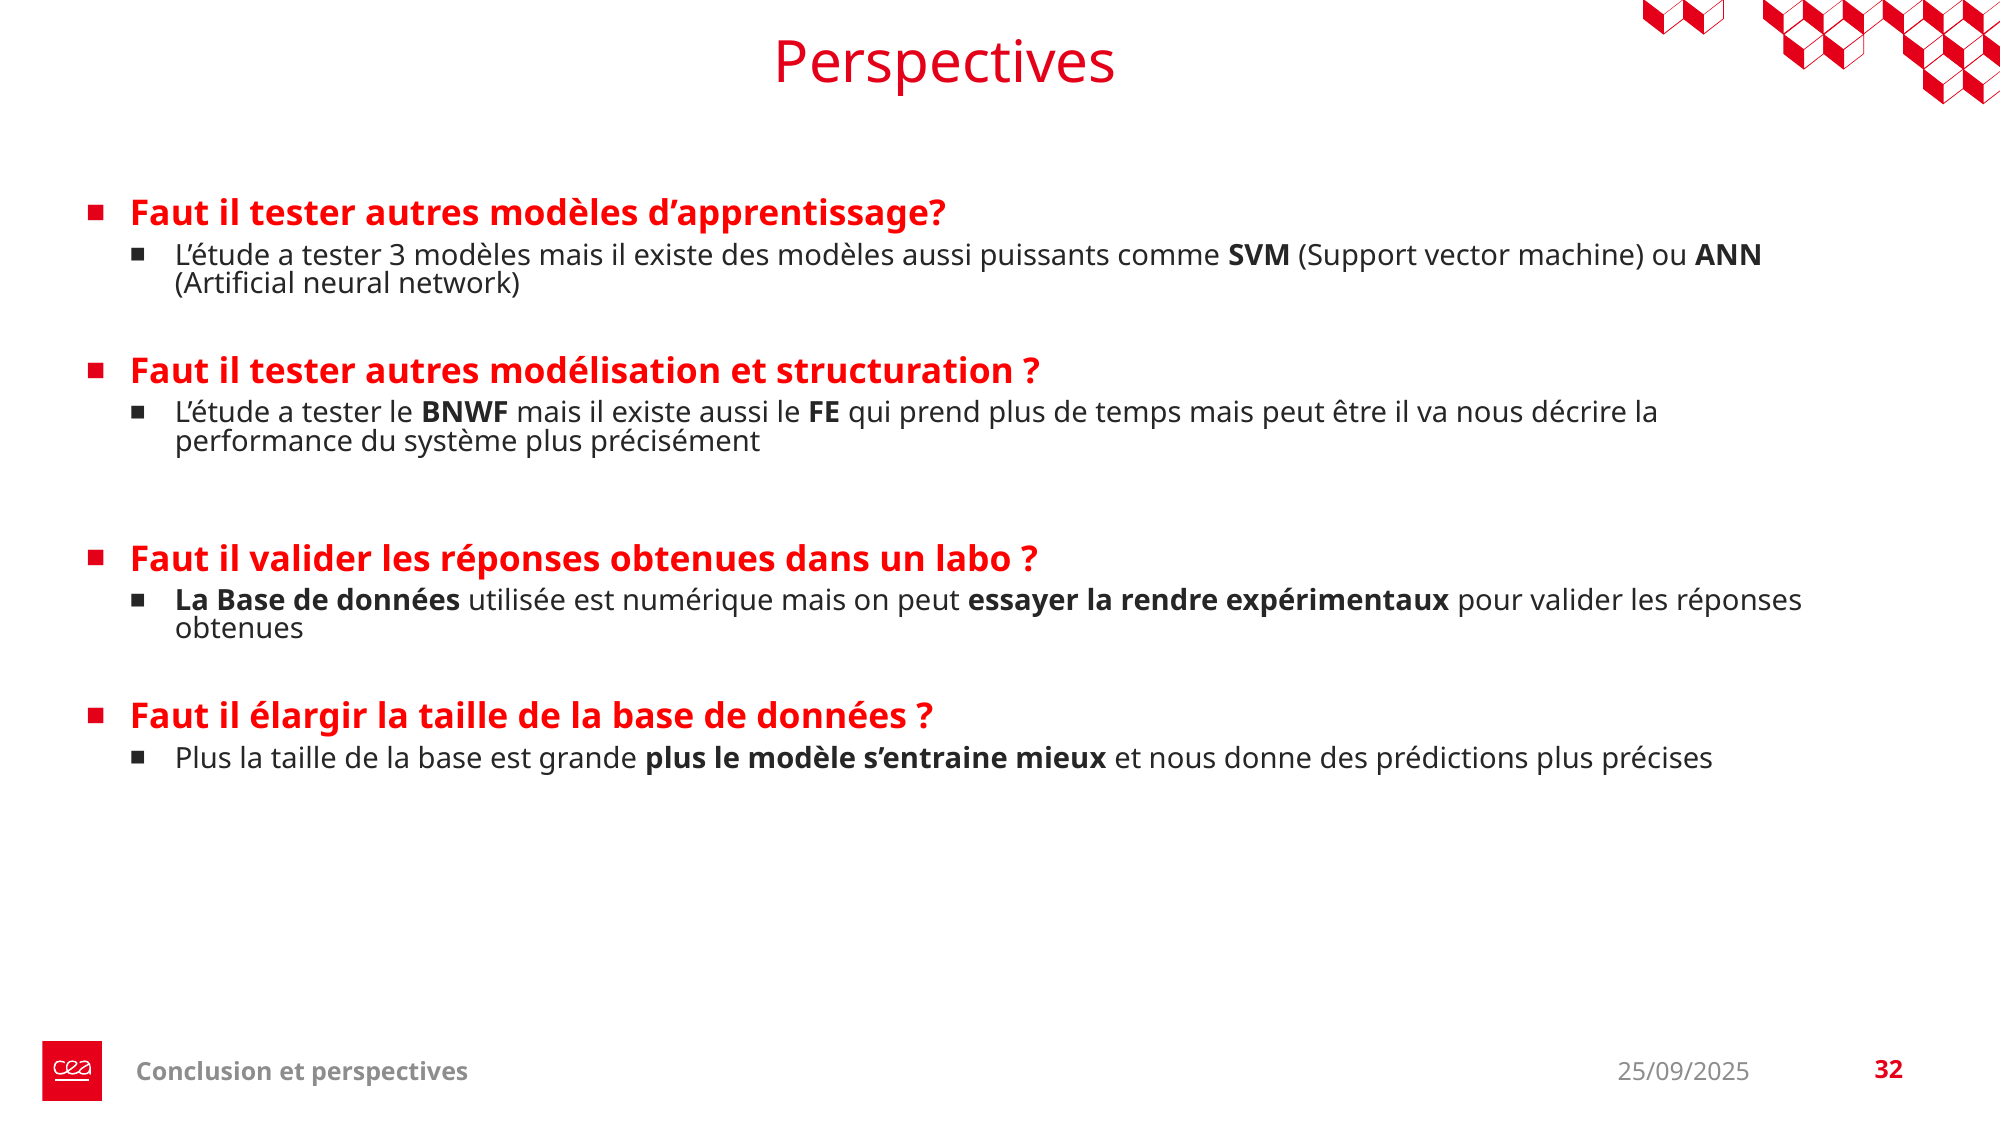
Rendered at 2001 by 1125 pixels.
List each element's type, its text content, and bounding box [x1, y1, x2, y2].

slide_number 32 [1804, 1040, 1919, 1101]
text_box Faut il tester autres modèles d’apprentissage? L’étude a tester 3 modèles mais il existe des modèles aussi puissants comme SVM (Support vector machine) ou ANN (Artificial neural network) Faut il tester autres modélisation et structuration ? L’étude a tester le BNWF mais il existe aussi le FE qui prend plus de temps mais peut être il va nous décrire la performance du système plus précisément Faut il valider les réponses obtenues dans un labo ? La Base de données utilisée est numérique mais on peut essayer la rendre expérimentaux pour valider les réponses obtenues Faut il élargir la taille de la base de données ? Plus la taille de la base est grande plus le modèle s’entraine mieux et nous donne des prédictions plus précises [86, 146, 1816, 832]
text_box Perspectives [86, 24, 1805, 111]
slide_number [1579, 1040, 1766, 1101]
footer Conclusion et perspectives [120, 1040, 1571, 1101]
